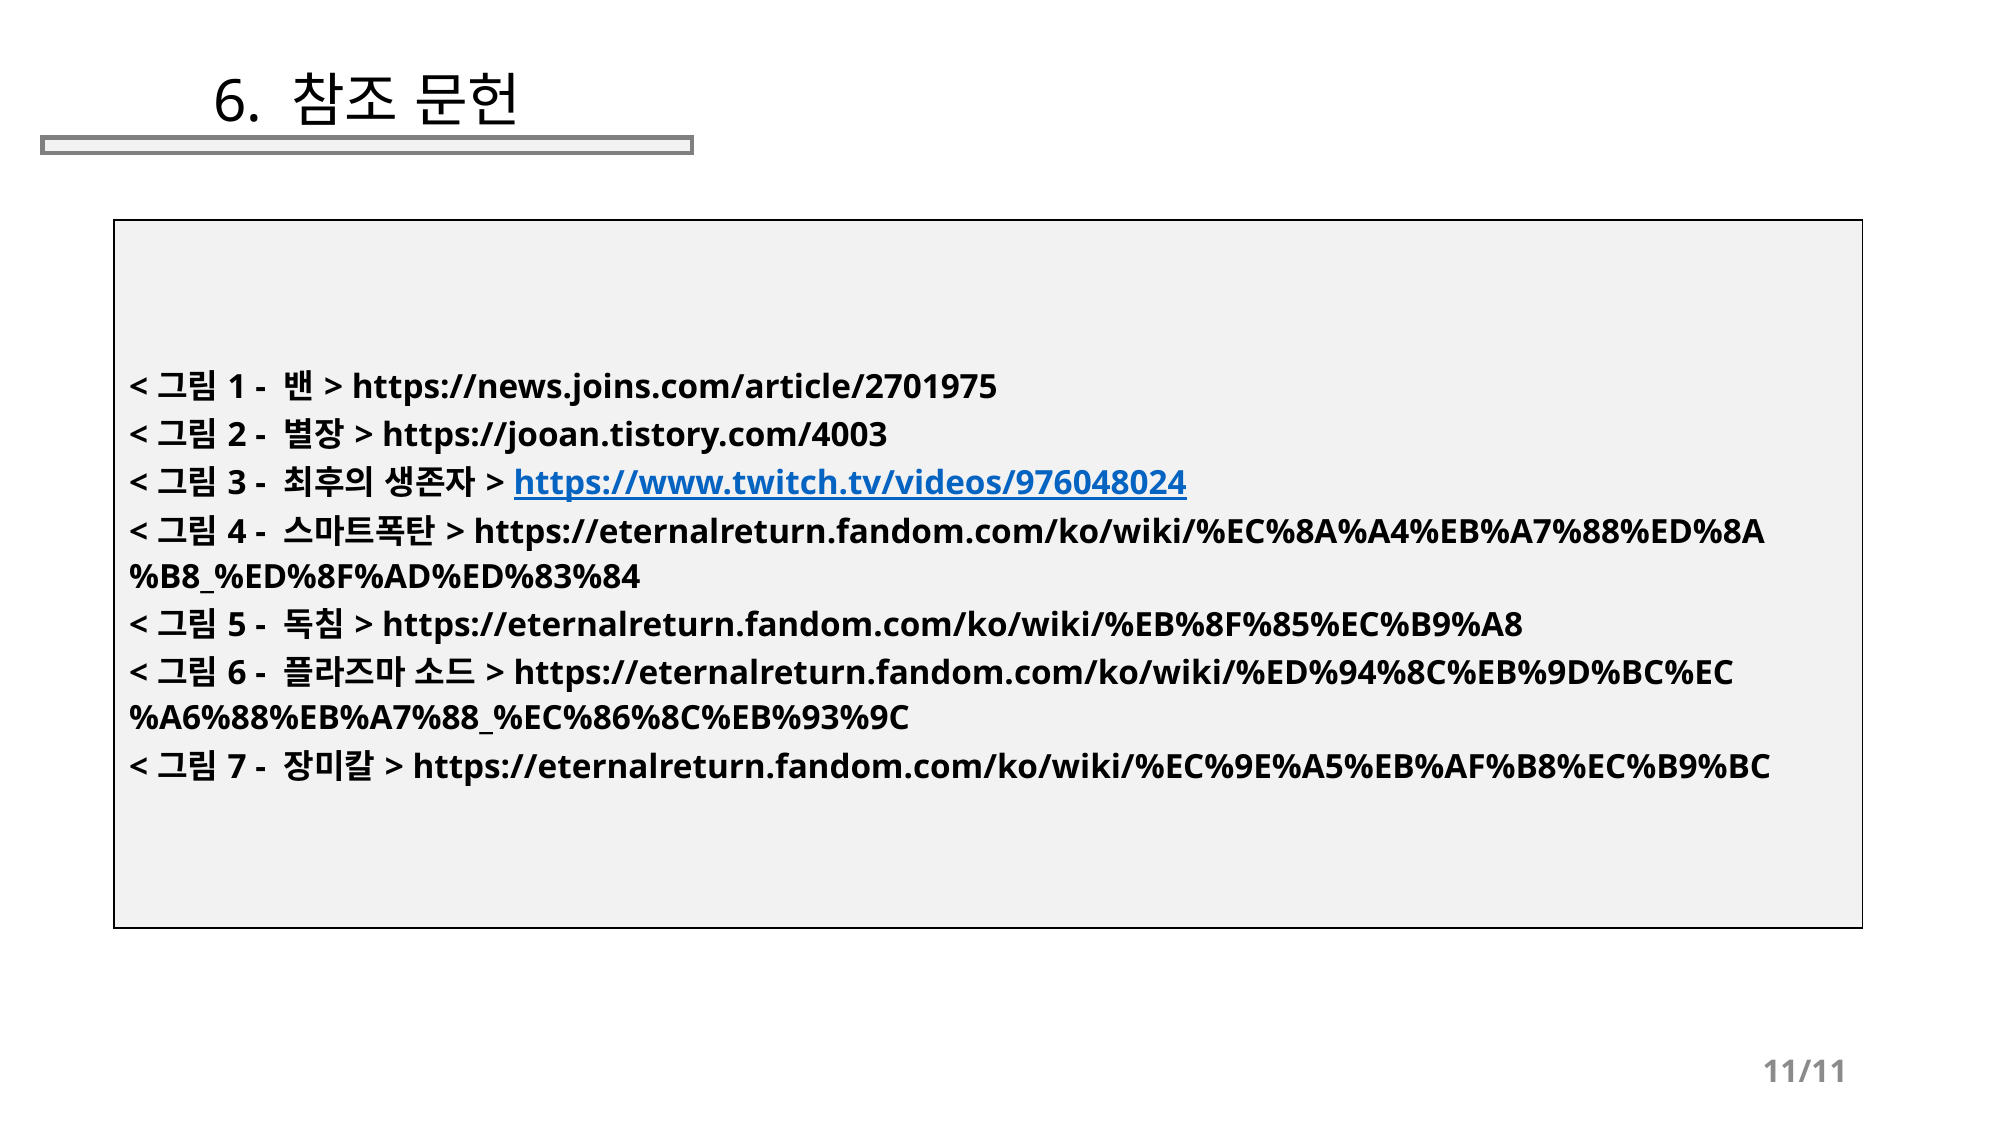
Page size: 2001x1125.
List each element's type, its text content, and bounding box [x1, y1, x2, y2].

table_header <그림1 - 밴> https://news.joins.com/article/2701975 <그림2 - 별장> https://jooan.tistory.com/4003 <그림3 - 최후의 생존자> https://www.twitch.tv/videos/976048024 <그림4 - 스마트폭탄> https://eternalreturn.fandom.com/ko/wiki/%EC%8A%A4%EB%A7%88%ED%8A%B8_%ED%8F%AD%ED%83%84 <그림5 - 독침> https://eternalreturn.fandom.com/ko/wiki/%EB%8F%85%EC%B9%A8 <그림6 - 플라즈마 소드> https://eternalreturn.fandom.com/ko/wiki/%ED%94%8C%EB%9D%BC%EC%A6%88%EB%A7%88_%EC%86%8C%EB%93%9C <그림7 - 장미칼> https://eternalreturn.fandom.com/ko/wiki/%EC%9E%A5%EB%AF%B8%EC%B9%BC [115, 221, 1862, 927]
slide_number 11/11 [1412, 1042, 1863, 1103]
title 6. 참조 문헌 [56, 43, 679, 142]
